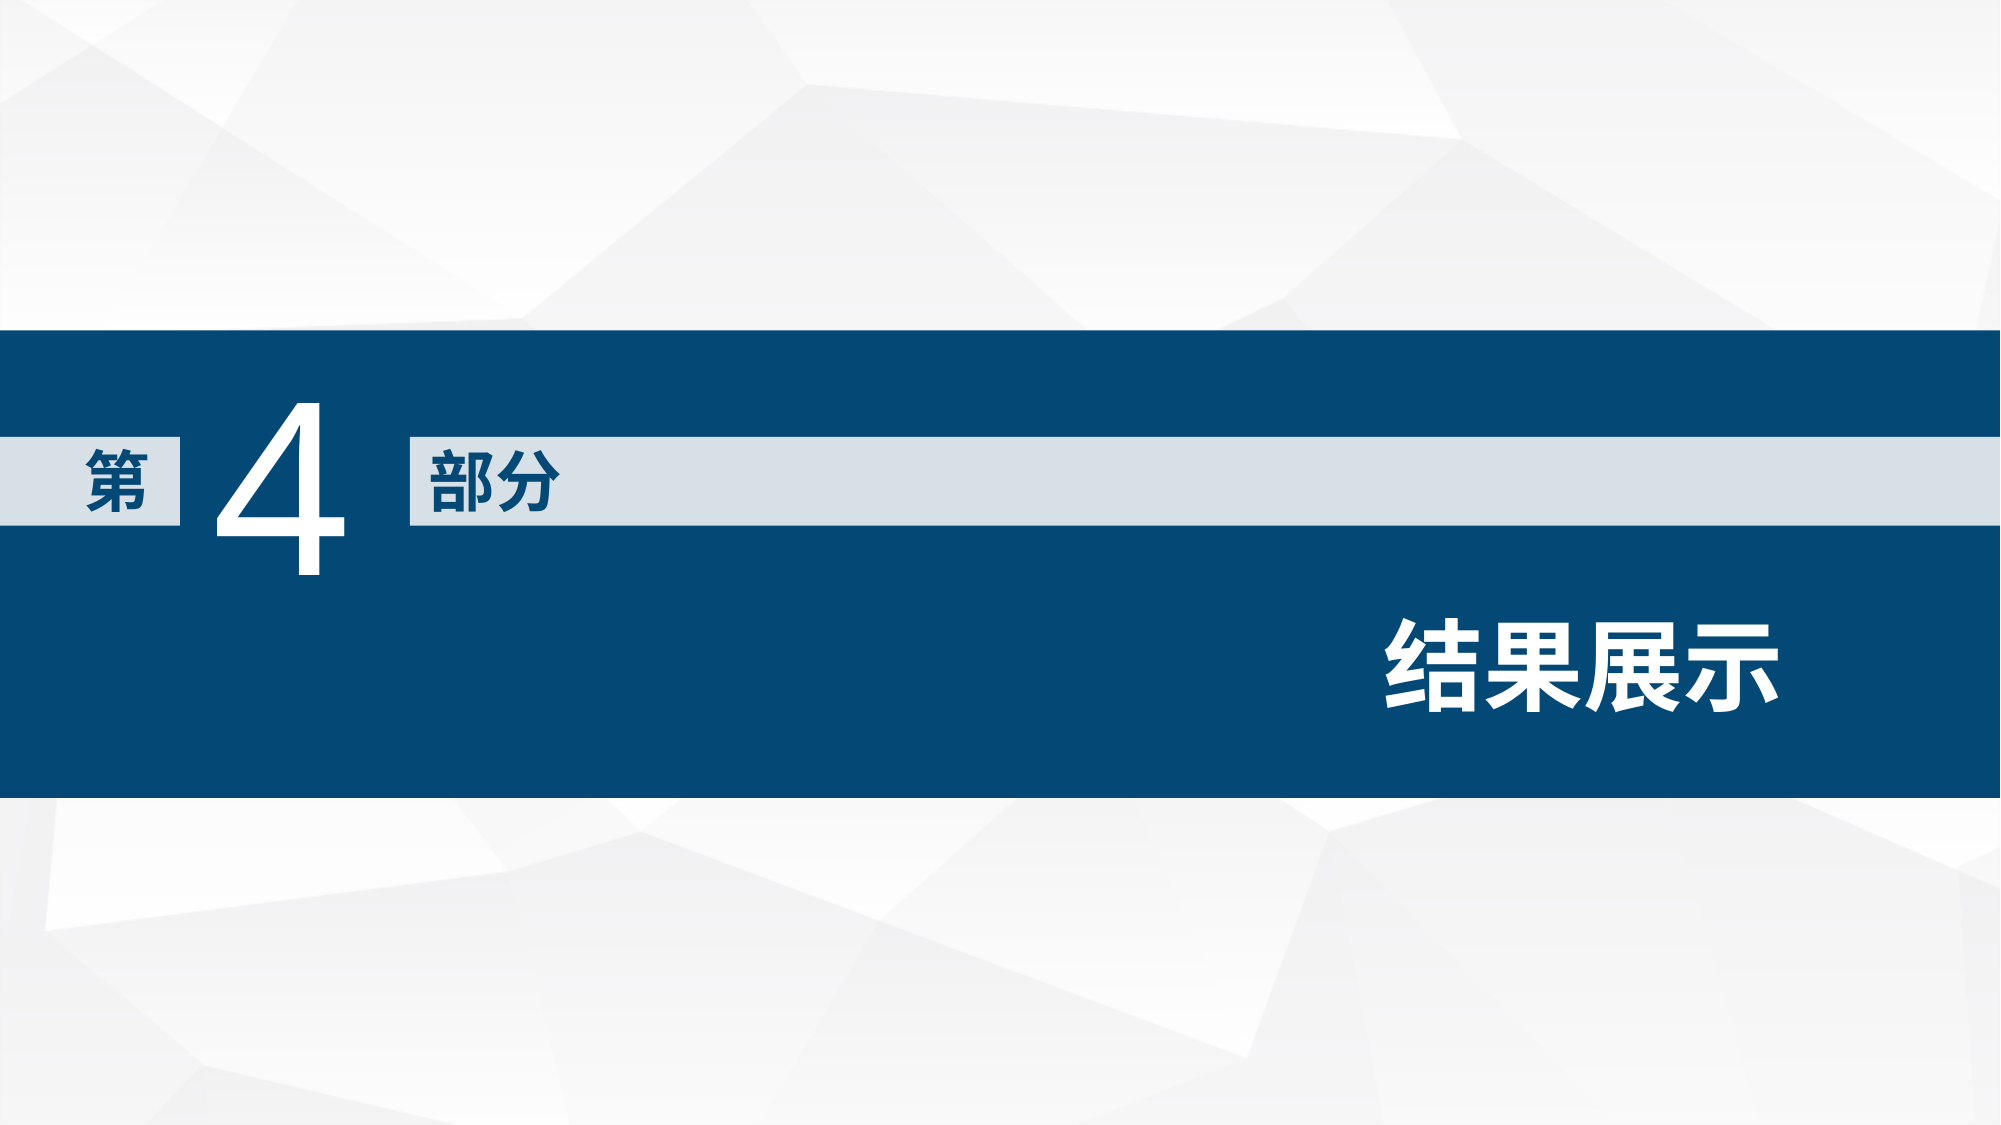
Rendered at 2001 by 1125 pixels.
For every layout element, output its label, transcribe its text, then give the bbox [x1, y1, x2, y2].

text_box [409, 436, 414, 527]
text_box 4 [155, 328, 408, 631]
text_box [705, 436, 2000, 527]
text_box 结果展示 [1114, 595, 2000, 731]
text_box [0, 329, 2000, 799]
text_box 第 [68, 432, 163, 528]
text_box [0, 436, 68, 527]
picture [0, 0, 2001, 1125]
text_box 部分 [414, 432, 705, 528]
